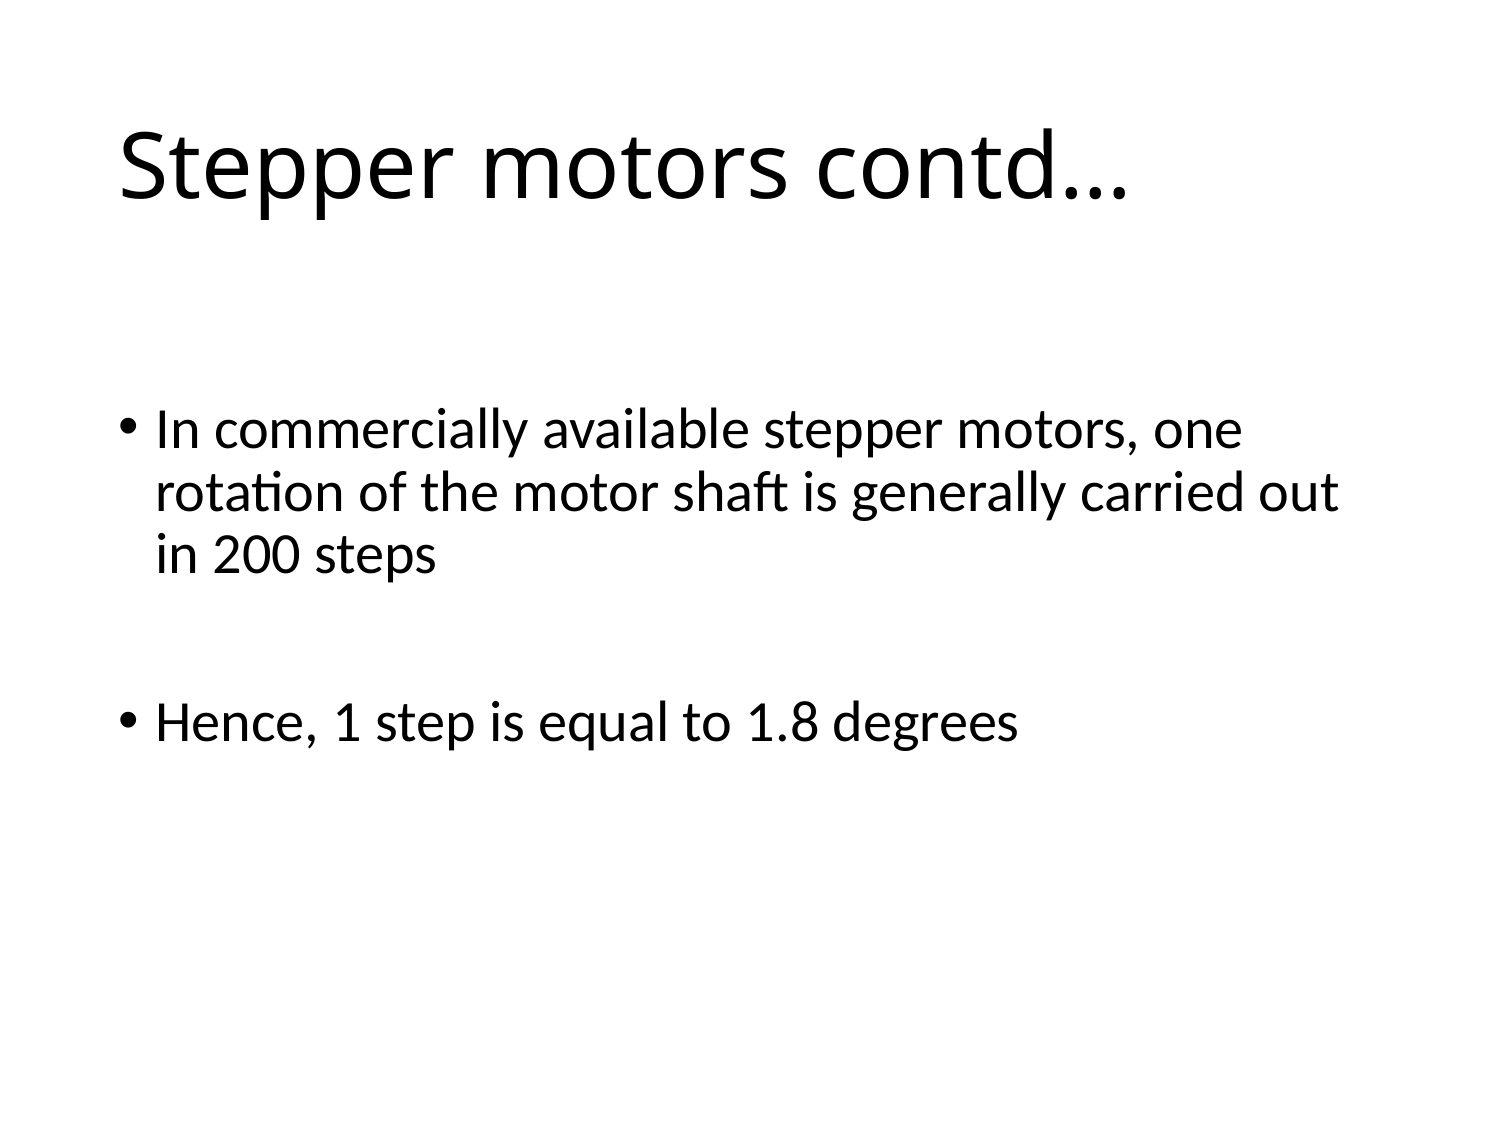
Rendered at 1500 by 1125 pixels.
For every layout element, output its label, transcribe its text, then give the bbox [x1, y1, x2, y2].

list In commercially available stepper motors, one rotation of the motor shaft is generally carried out in 200 steps Hence, 1 step is equal to 1.8 degrees [103, 299, 1397, 1014]
title Stepper motors contd… [103, 59, 1397, 278]
